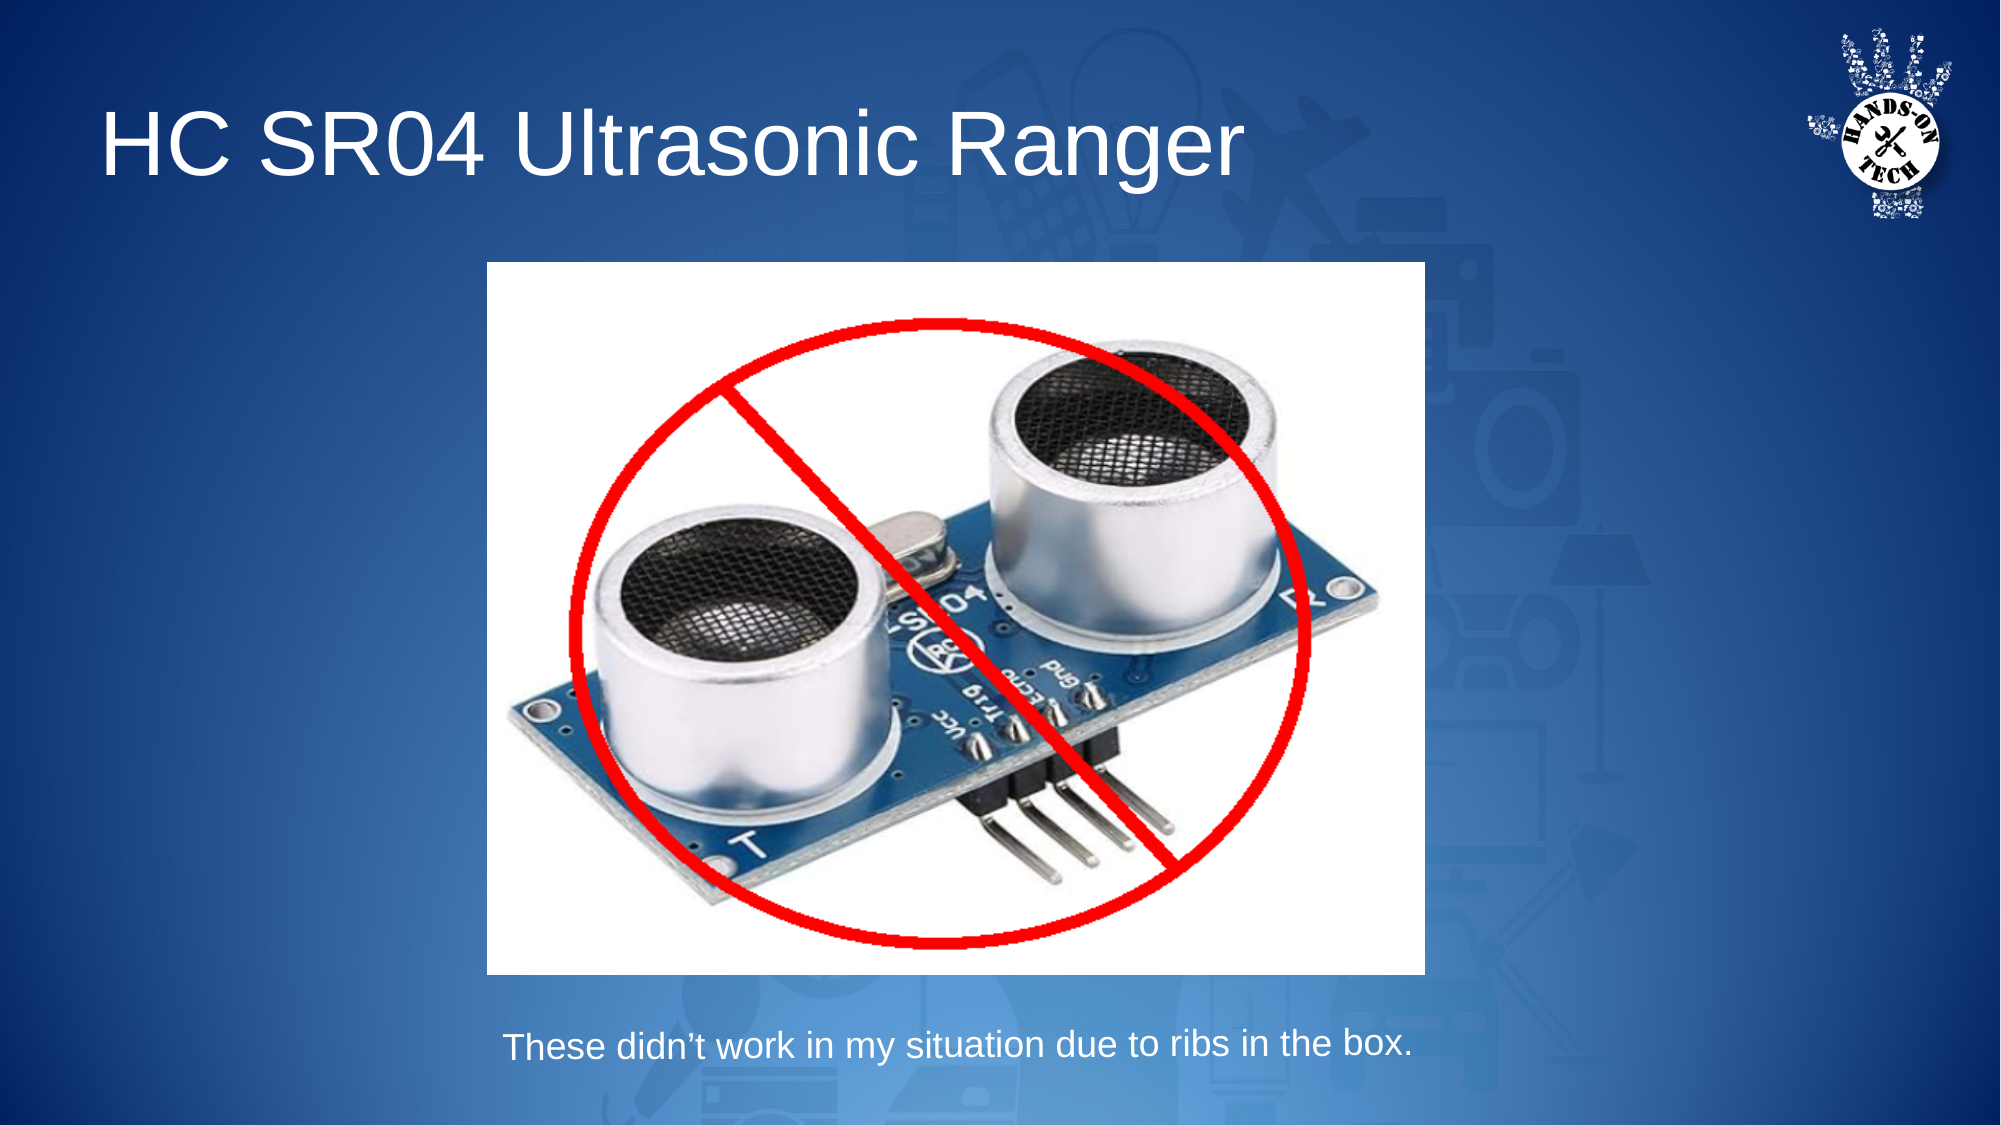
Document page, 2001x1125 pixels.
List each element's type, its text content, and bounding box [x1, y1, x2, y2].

title HC SR04 Ultrasonic Ranger [99, 44, 1900, 233]
text_box These didn’t work in my situation due to ribs in the box. [487, 1009, 1463, 1115]
picture [0, 0, 2001, 1125]
